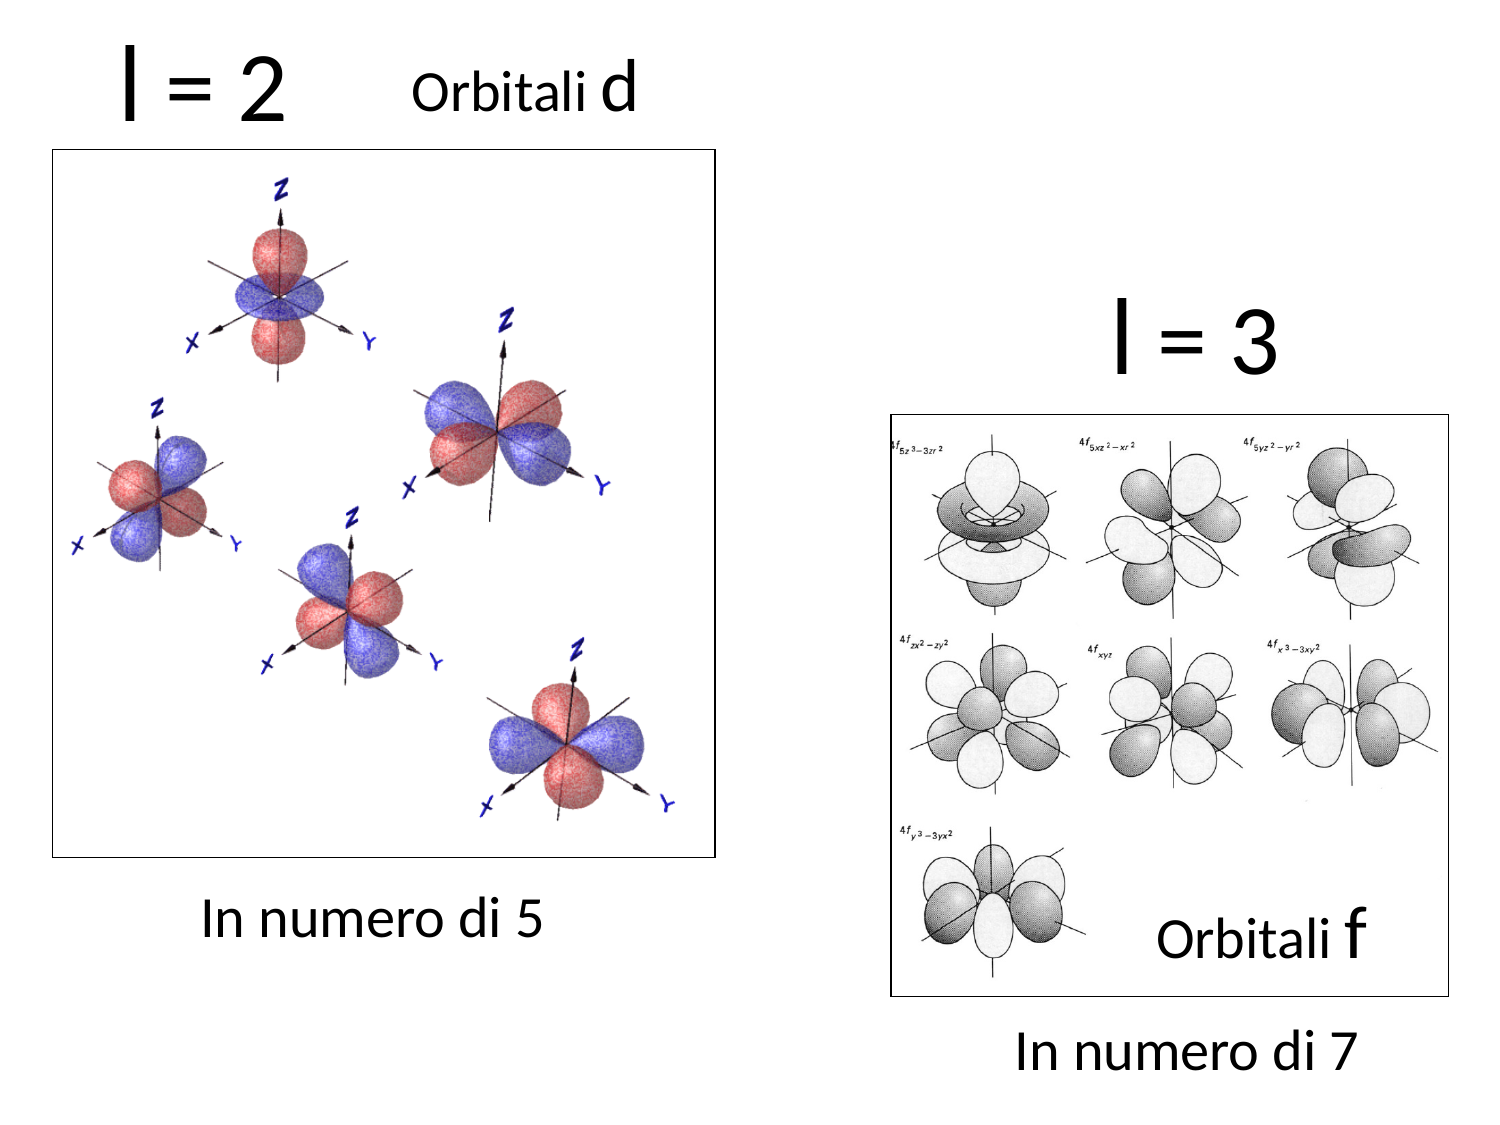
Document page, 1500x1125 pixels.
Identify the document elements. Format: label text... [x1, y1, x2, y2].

text_box Orbitali d [397, 28, 656, 134]
text_box In numero di 7 [999, 1004, 1375, 1090]
picture [891, 414, 1449, 996]
text_box In numero di 5 [185, 871, 560, 957]
text_box l = 2 [102, 13, 304, 148]
text_box l = 3 [1094, 267, 1296, 402]
picture [52, 149, 715, 857]
